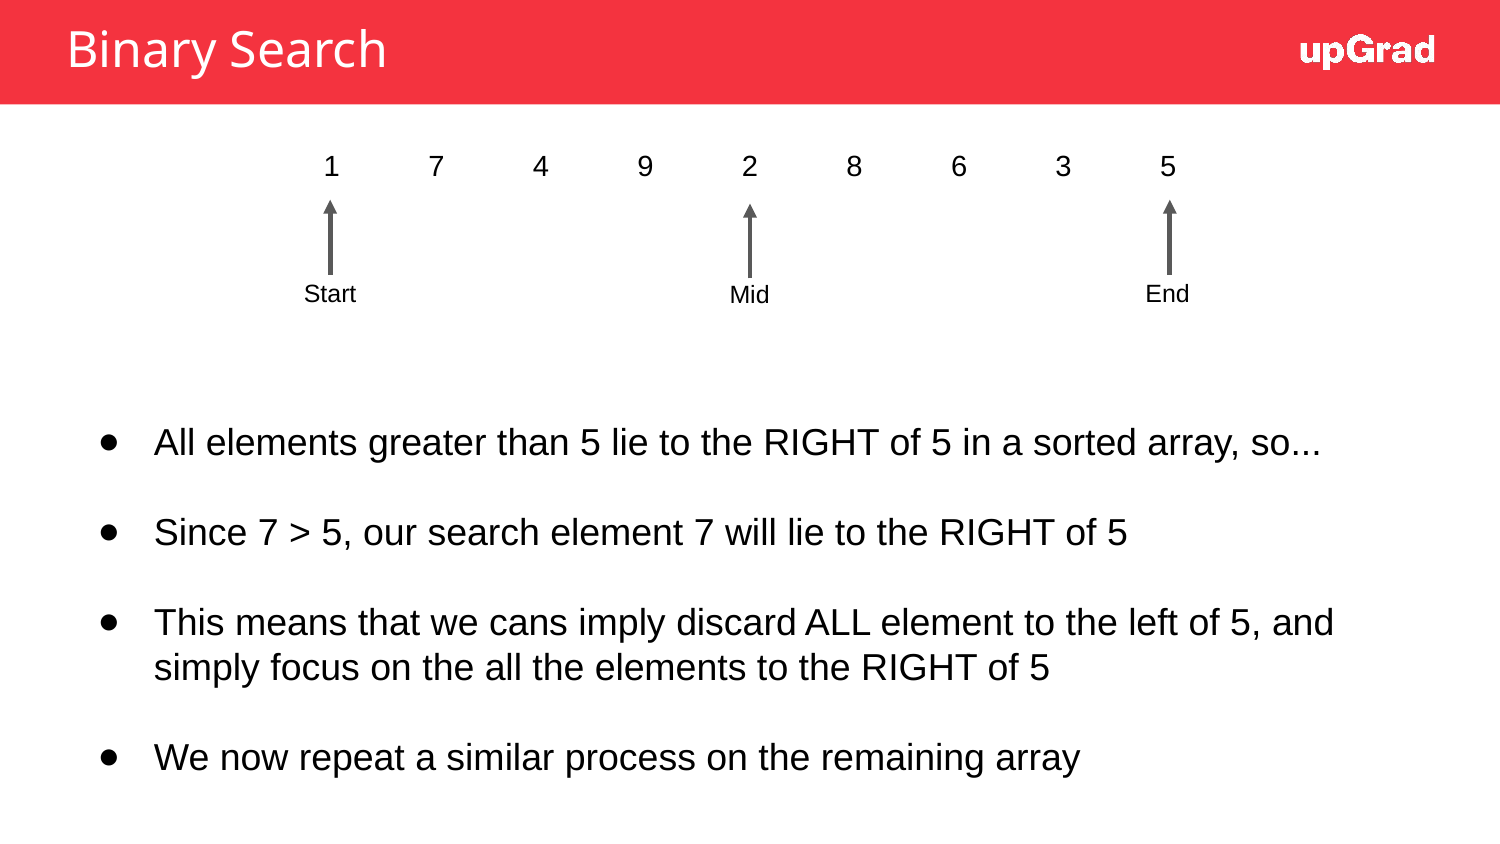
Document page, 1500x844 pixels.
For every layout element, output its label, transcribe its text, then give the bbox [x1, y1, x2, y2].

text_box All elements greater than 5 lie to the RIGHT of 5 in a sorted array, so... Since 7 > 5, our search element 7 will lie to the RIGHT of 5 This means that we cans imply discard ALL element to the left of 5, and simply focus on the all the elements to the RIGHT of 5 We now repeat a similar process on the remaining array [63, 402, 1461, 830]
table_header 4 [489, 135, 593, 198]
text_box [0, 0, 1500, 105]
text_box End [1111, 262, 1224, 337]
table_header 8 [802, 135, 907, 198]
table_header 9 [593, 135, 698, 198]
table_header 2 [698, 135, 802, 198]
text_box Mid [686, 263, 799, 339]
table_header 7 [384, 135, 489, 198]
table_header 1 [280, 135, 384, 198]
table_header 3 [1011, 135, 1116, 198]
title Binary Search [63, 15, 1203, 80]
text_box [1300, 34, 1435, 71]
text_box Start [274, 262, 387, 337]
table_header 5 [1116, 135, 1220, 198]
table_header 6 [907, 135, 1011, 198]
